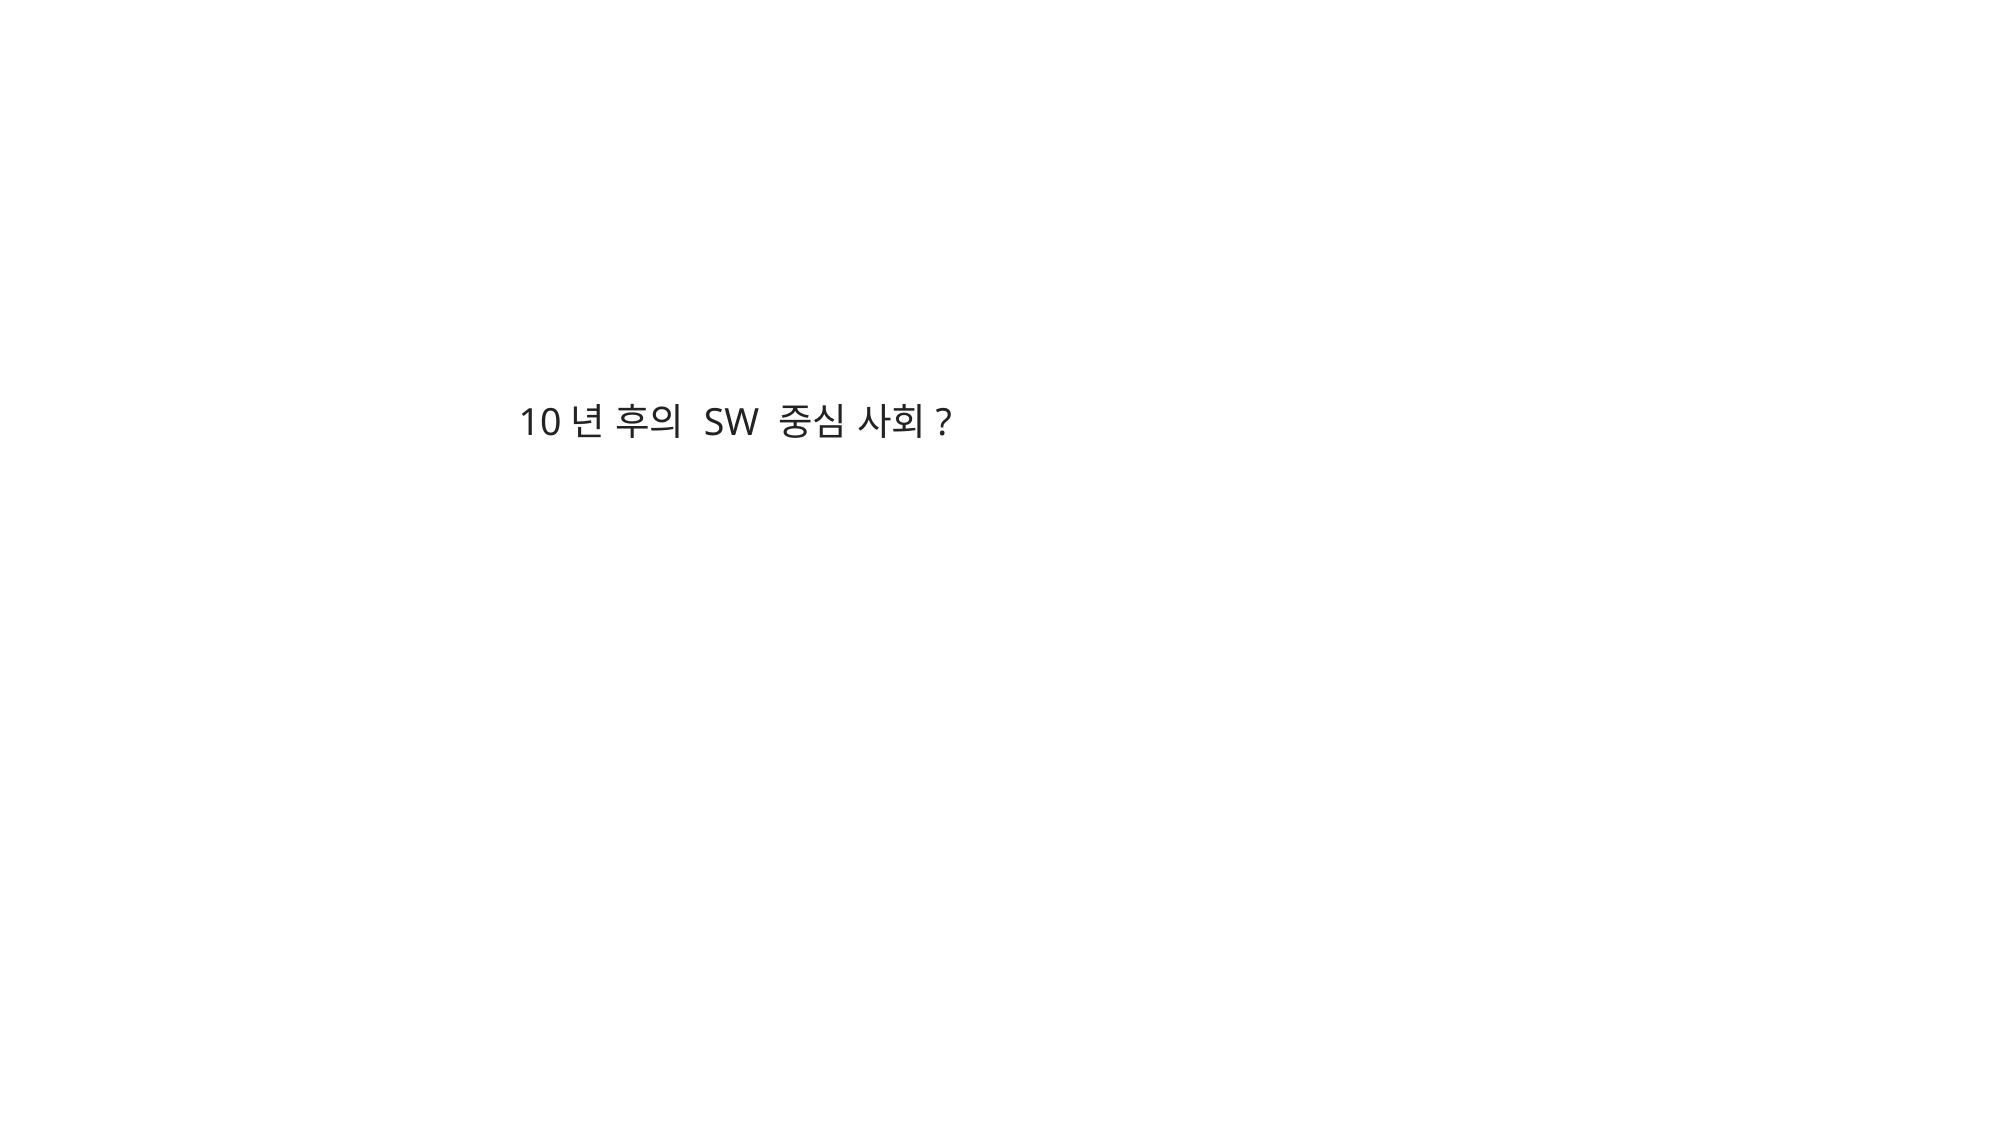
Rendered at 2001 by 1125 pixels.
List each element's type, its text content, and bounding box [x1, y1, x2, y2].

text_box 10년 후의 SW 중심 사회? [503, 390, 1190, 451]
